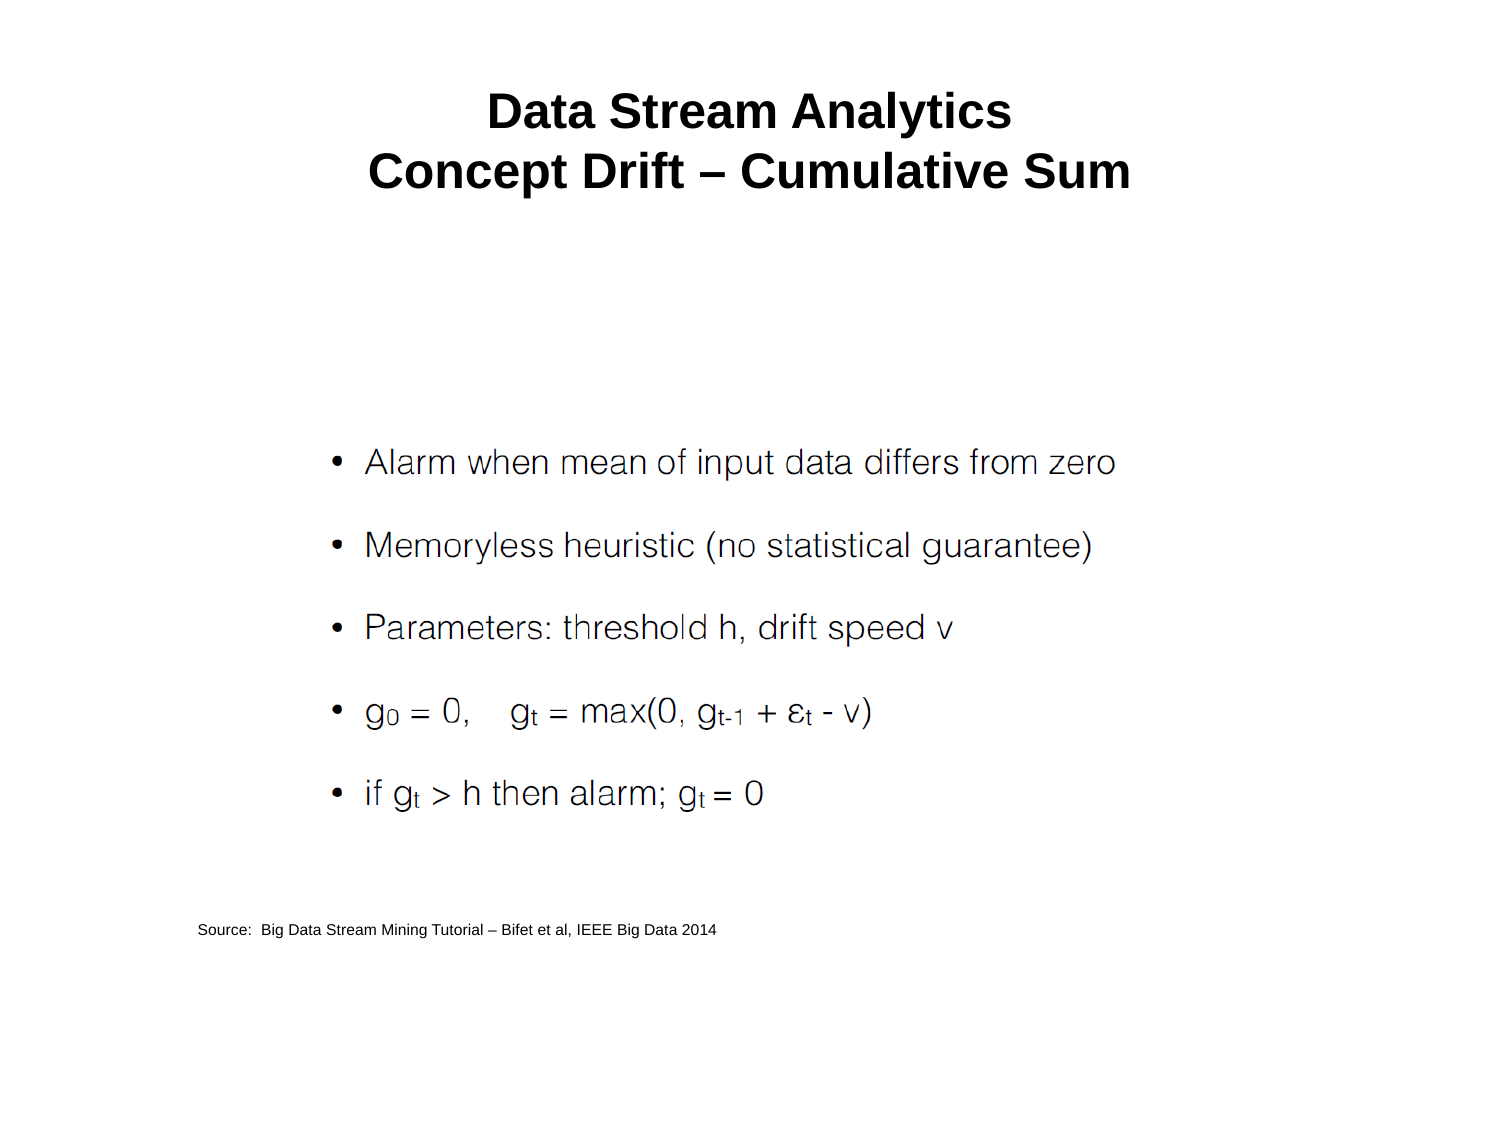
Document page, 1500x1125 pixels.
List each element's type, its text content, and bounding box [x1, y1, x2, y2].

text_box Source: Big Data Stream Mining Tutorial – Bifet et al, IEEE Big Data 2014 [182, 911, 1177, 946]
title Data Stream Analytics Concept Drift – Cumulative Sum [75, 45, 1425, 233]
picture [271, 369, 1210, 867]
